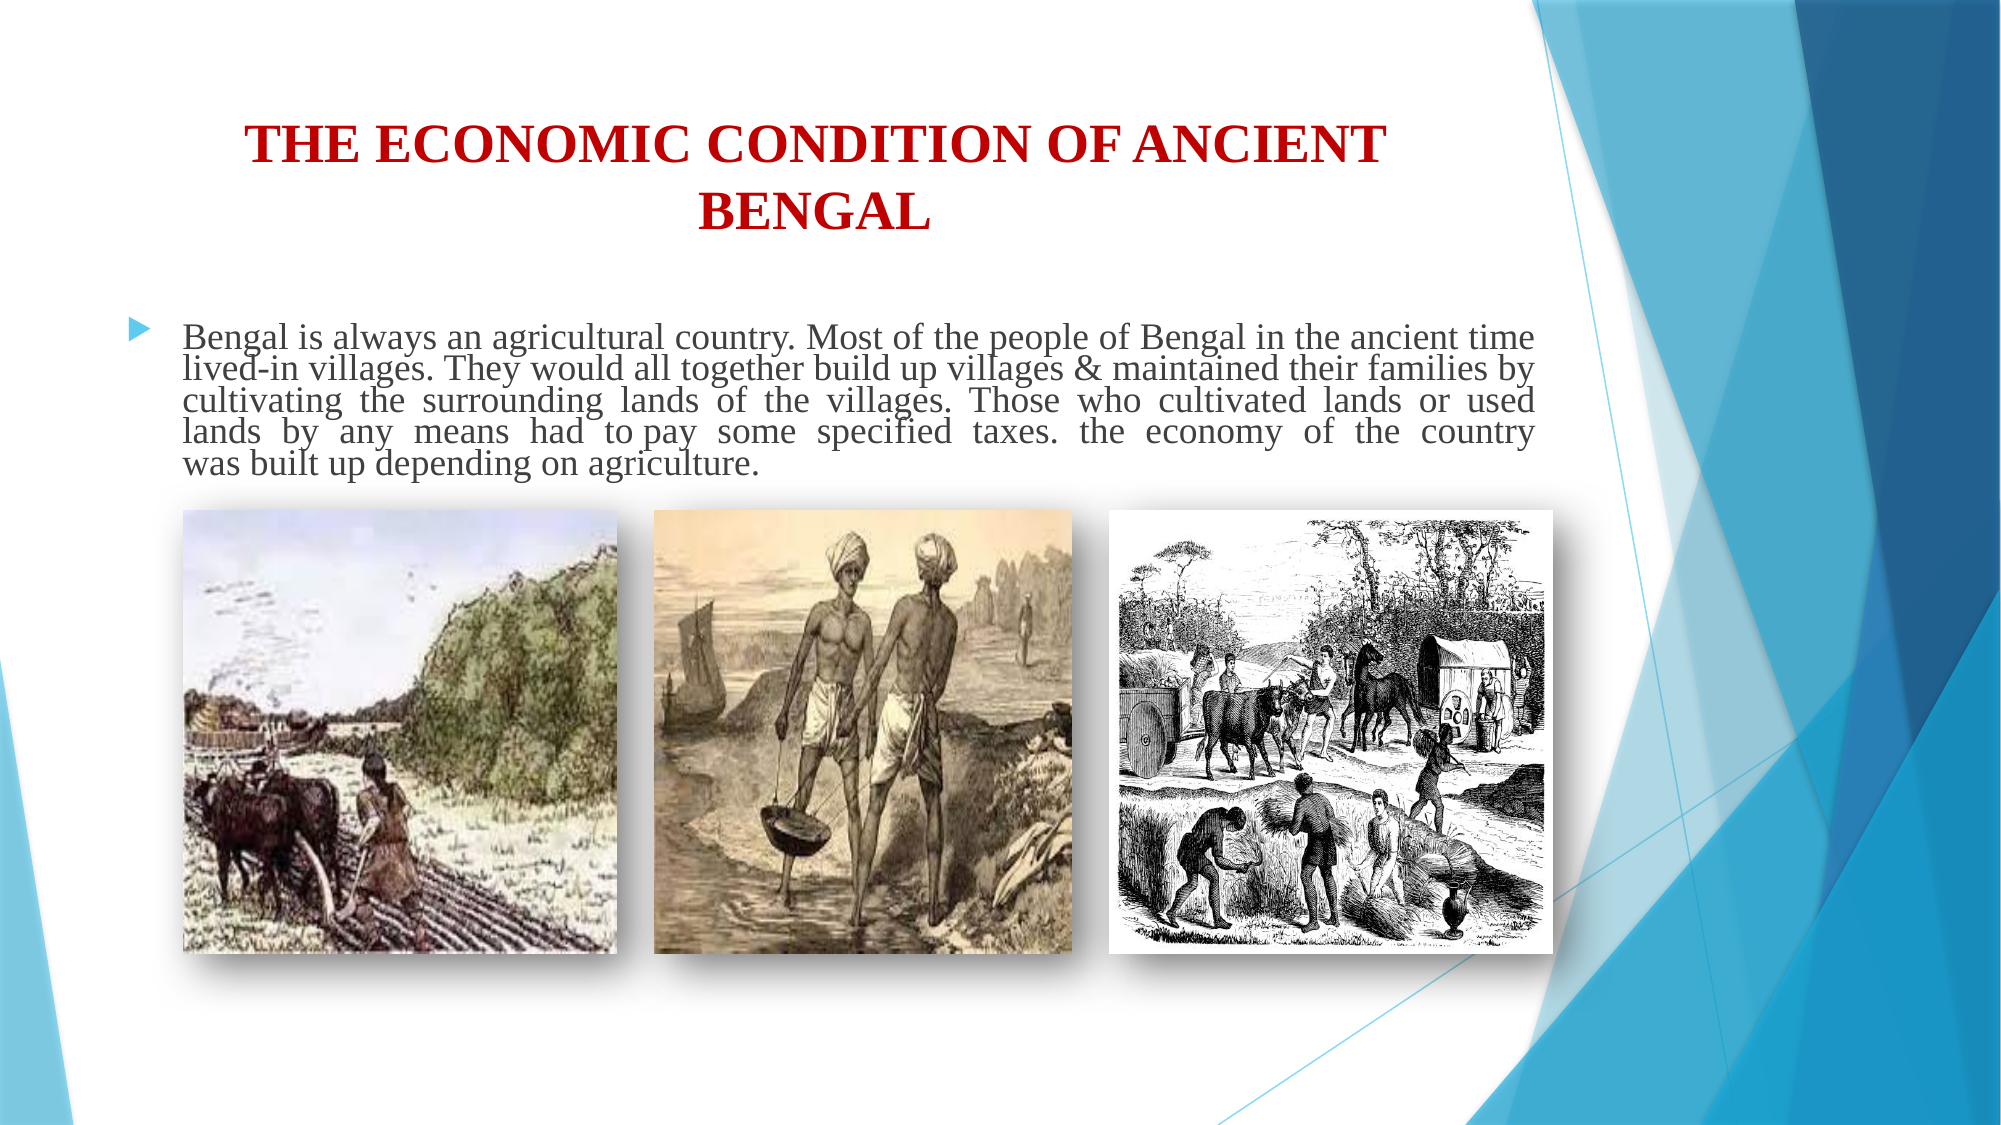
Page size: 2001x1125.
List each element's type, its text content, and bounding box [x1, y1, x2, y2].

picture [183, 509, 617, 954]
picture [654, 509, 1072, 954]
picture [1109, 509, 1553, 954]
list Bengal is always an agricultural country. Most of the people of Bengal in the ancient time lived-in villages. They would all together build up villages & maintained their families by cultivating the surrounding lands of the villages. Those who cultivated lands or used lands by any means had to pay some specified taxes. the economy of the country was built up depending on agriculture. [111, 316, 1553, 954]
title THE ECONOMIC CONDITION OF ANCIENT BENGAL [111, 99, 1522, 316]
